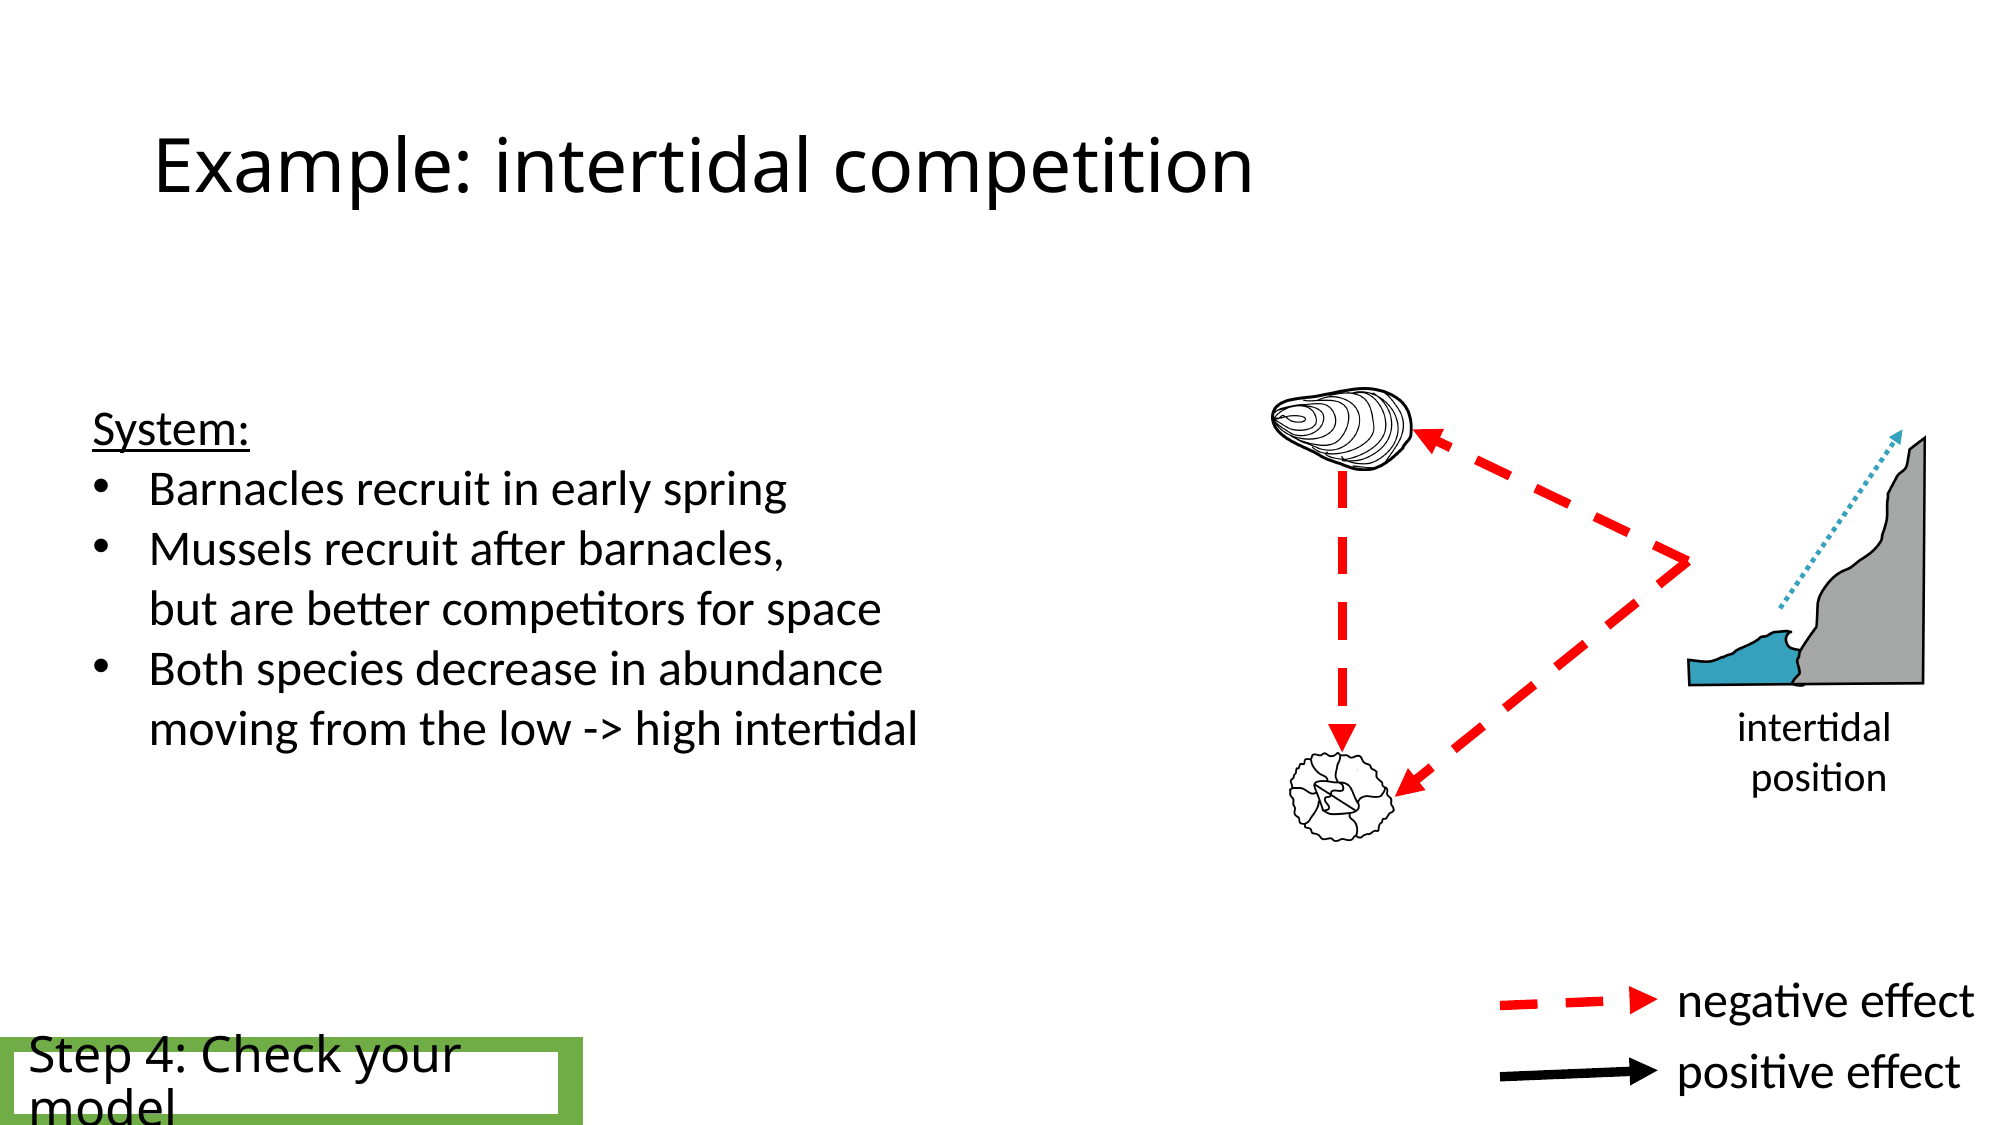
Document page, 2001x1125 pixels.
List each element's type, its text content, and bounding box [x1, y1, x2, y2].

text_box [0, 1037, 582, 1125]
picture [1271, 387, 1413, 471]
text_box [1412, 429, 1688, 561]
text_box System: Barnacles recruit in early spring Mussels recruit after barnacles, but are better competitors for space Both species decrease in abundance moving from the low -> high intertidal We collect abundance data over a 10 year period [77, 387, 1101, 883]
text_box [1499, 998, 1658, 1006]
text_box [1394, 561, 1688, 797]
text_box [1780, 429, 1903, 609]
text_box positive effect [1661, 1031, 1977, 1106]
picture [1289, 752, 1395, 842]
picture [1688, 435, 1926, 687]
title Example: intertidal competition [137, 59, 1863, 278]
text_box intertidal position [1720, 692, 1918, 808]
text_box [1499, 1070, 1658, 1077]
text_box negative effect [1662, 959, 1991, 1035]
